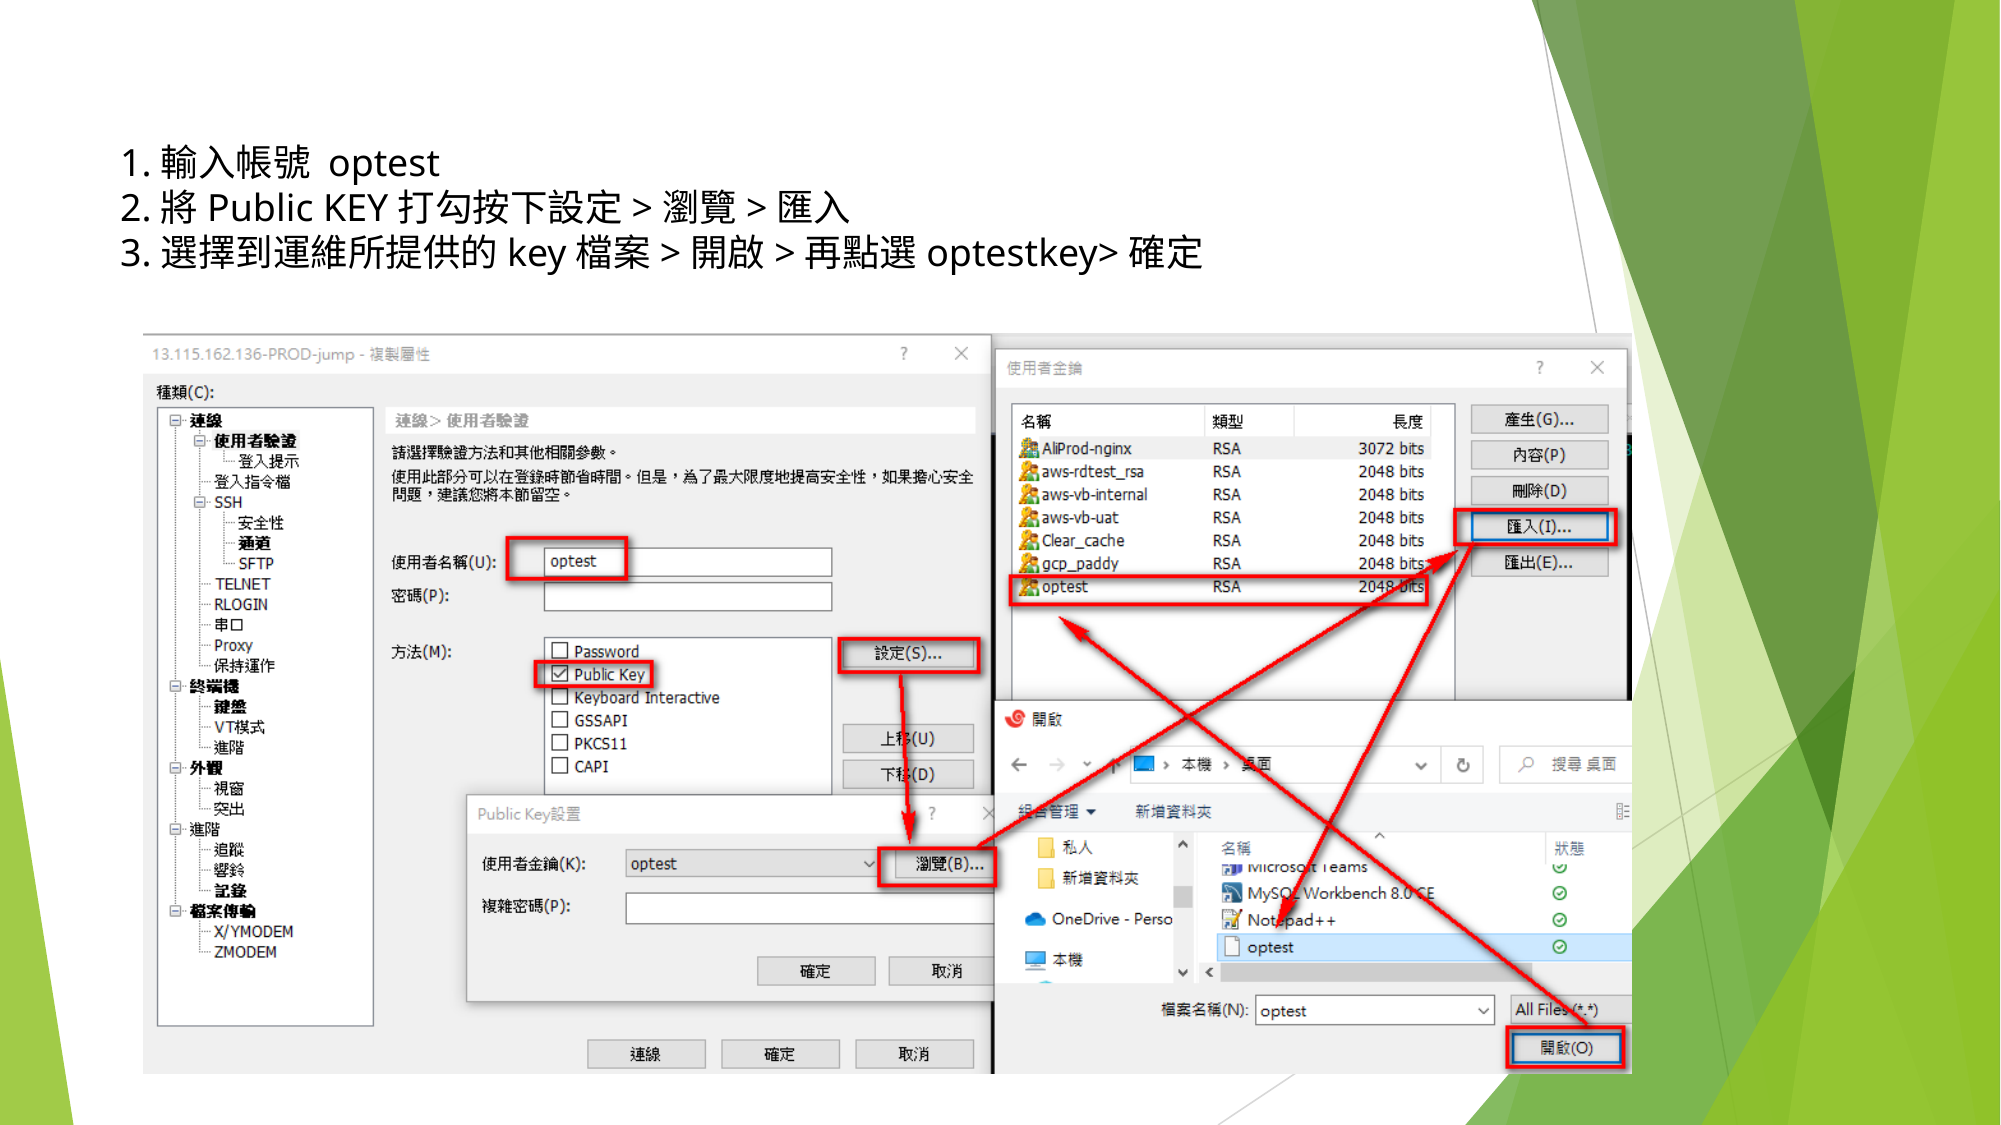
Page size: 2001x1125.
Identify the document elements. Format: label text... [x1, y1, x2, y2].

picture [143, 333, 1632, 1074]
list 1.輸入帳號 optest 2.將Public KEY打勾按下設定>瀏覽>匯入 3.選擇到運維所提供的key檔案>開啟>再點選optestkey>確定 [112, 131, 1523, 768]
